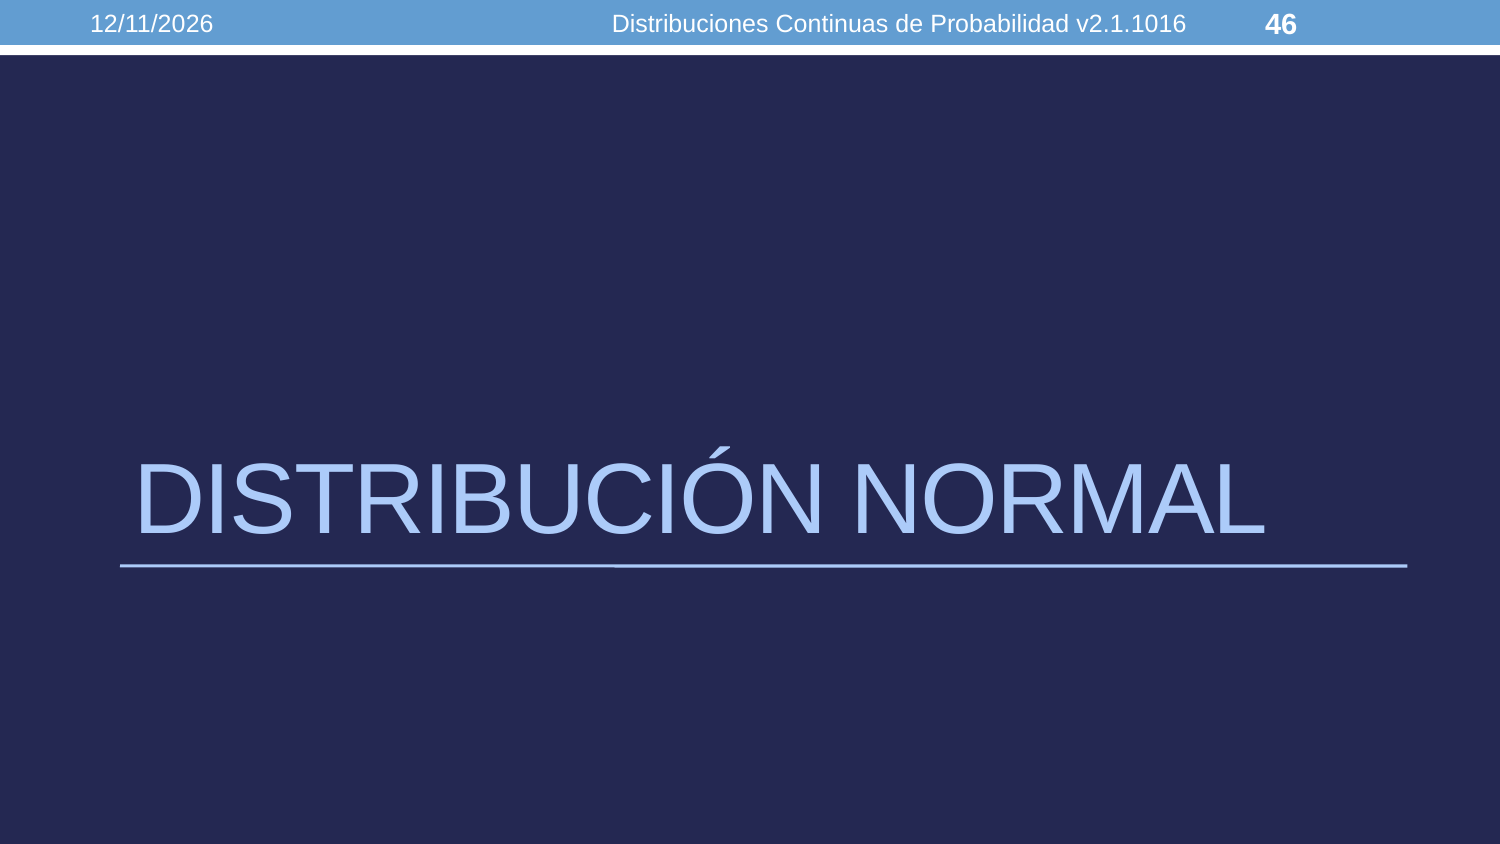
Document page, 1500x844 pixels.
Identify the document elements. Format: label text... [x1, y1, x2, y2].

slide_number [75, 2, 550, 43]
title Distribución normal [118, 290, 1394, 562]
slide_number 46 [1250, 2, 1425, 43]
footer Distribuciones Continuas de Probabilidad v2.1.1016 [562, 2, 1238, 43]
